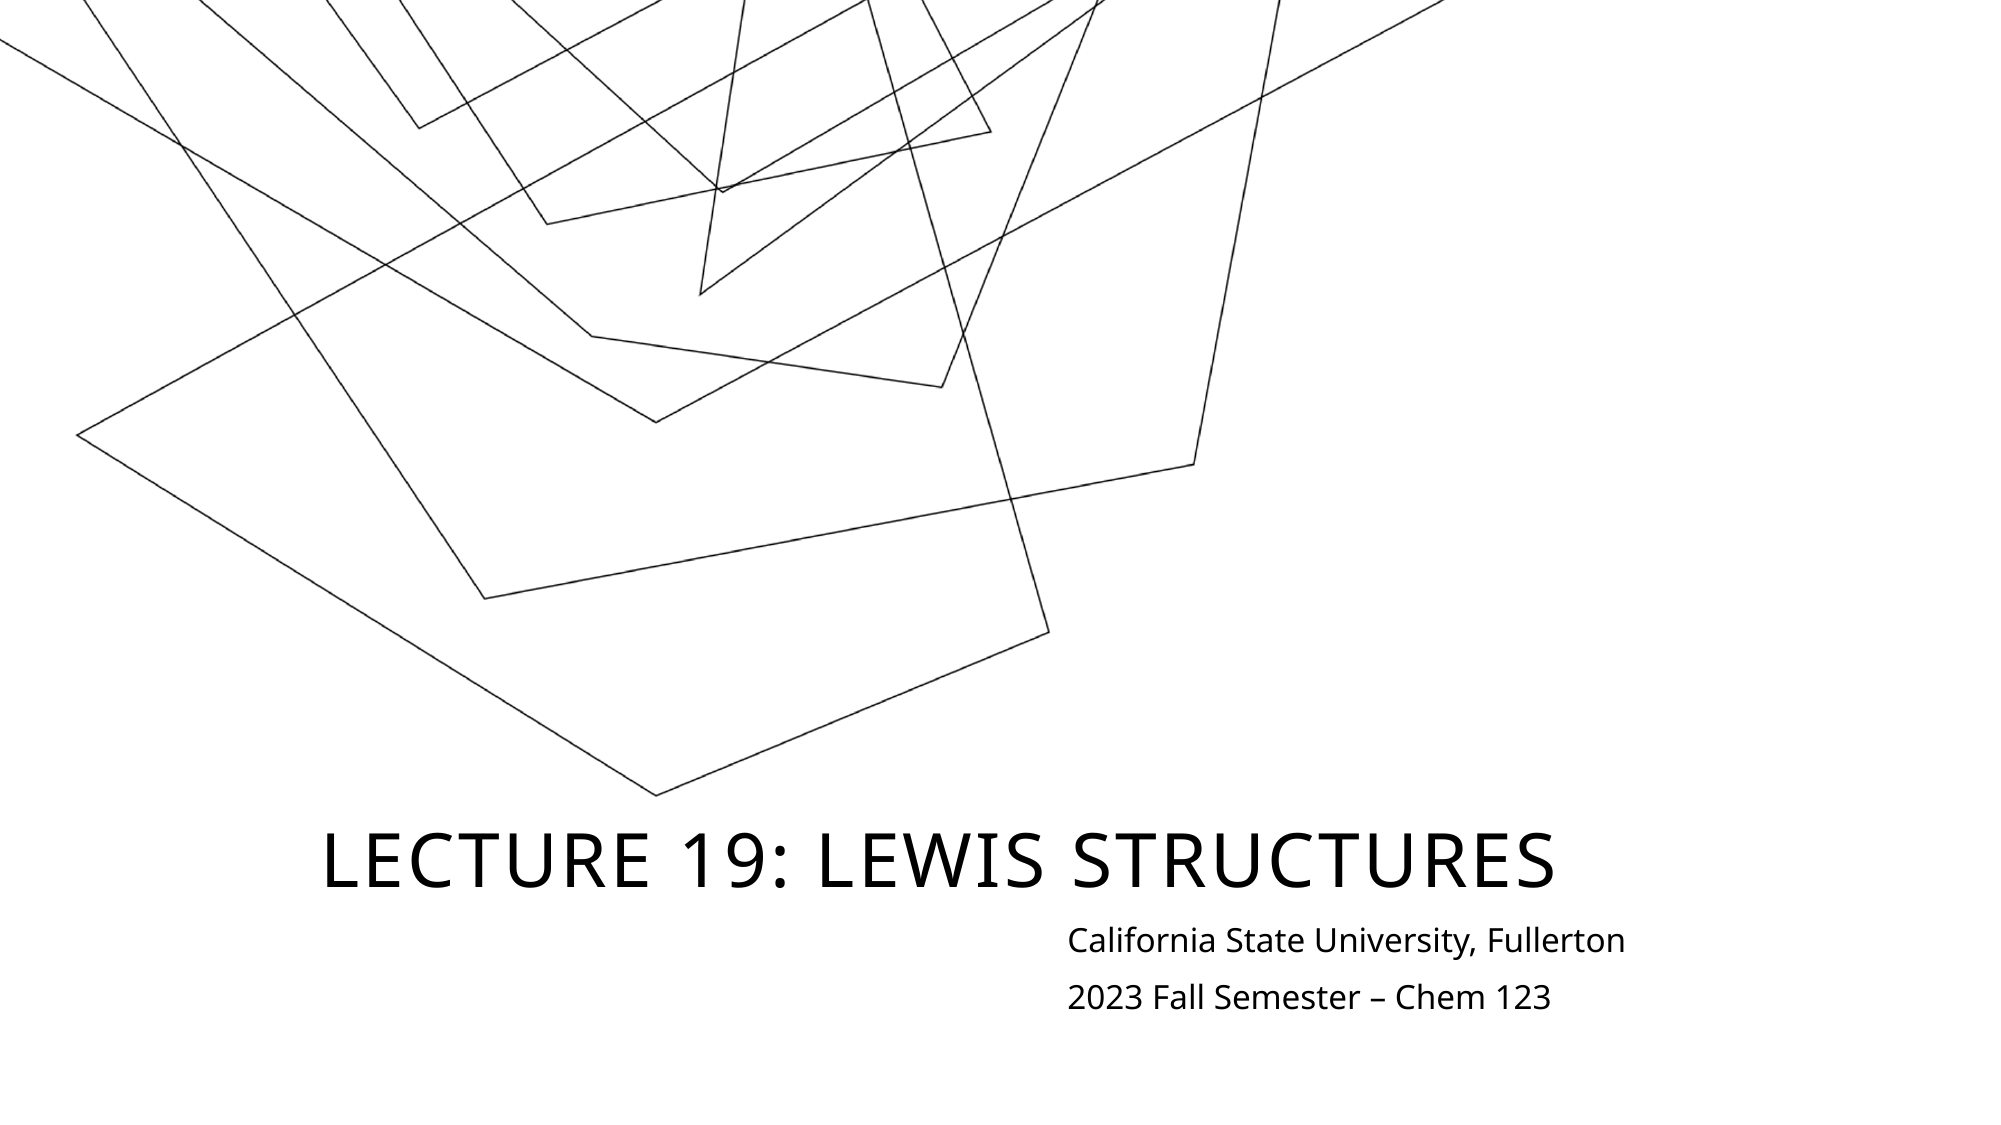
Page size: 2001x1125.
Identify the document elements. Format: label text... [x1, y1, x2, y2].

subtitle California State University, Fullerton 2023 Fall Semester – Chem 123 [1052, 916, 1864, 1044]
picture [0, 0, 1557, 830]
title Lecture 19: Lewis structures [305, 727, 1864, 912]
